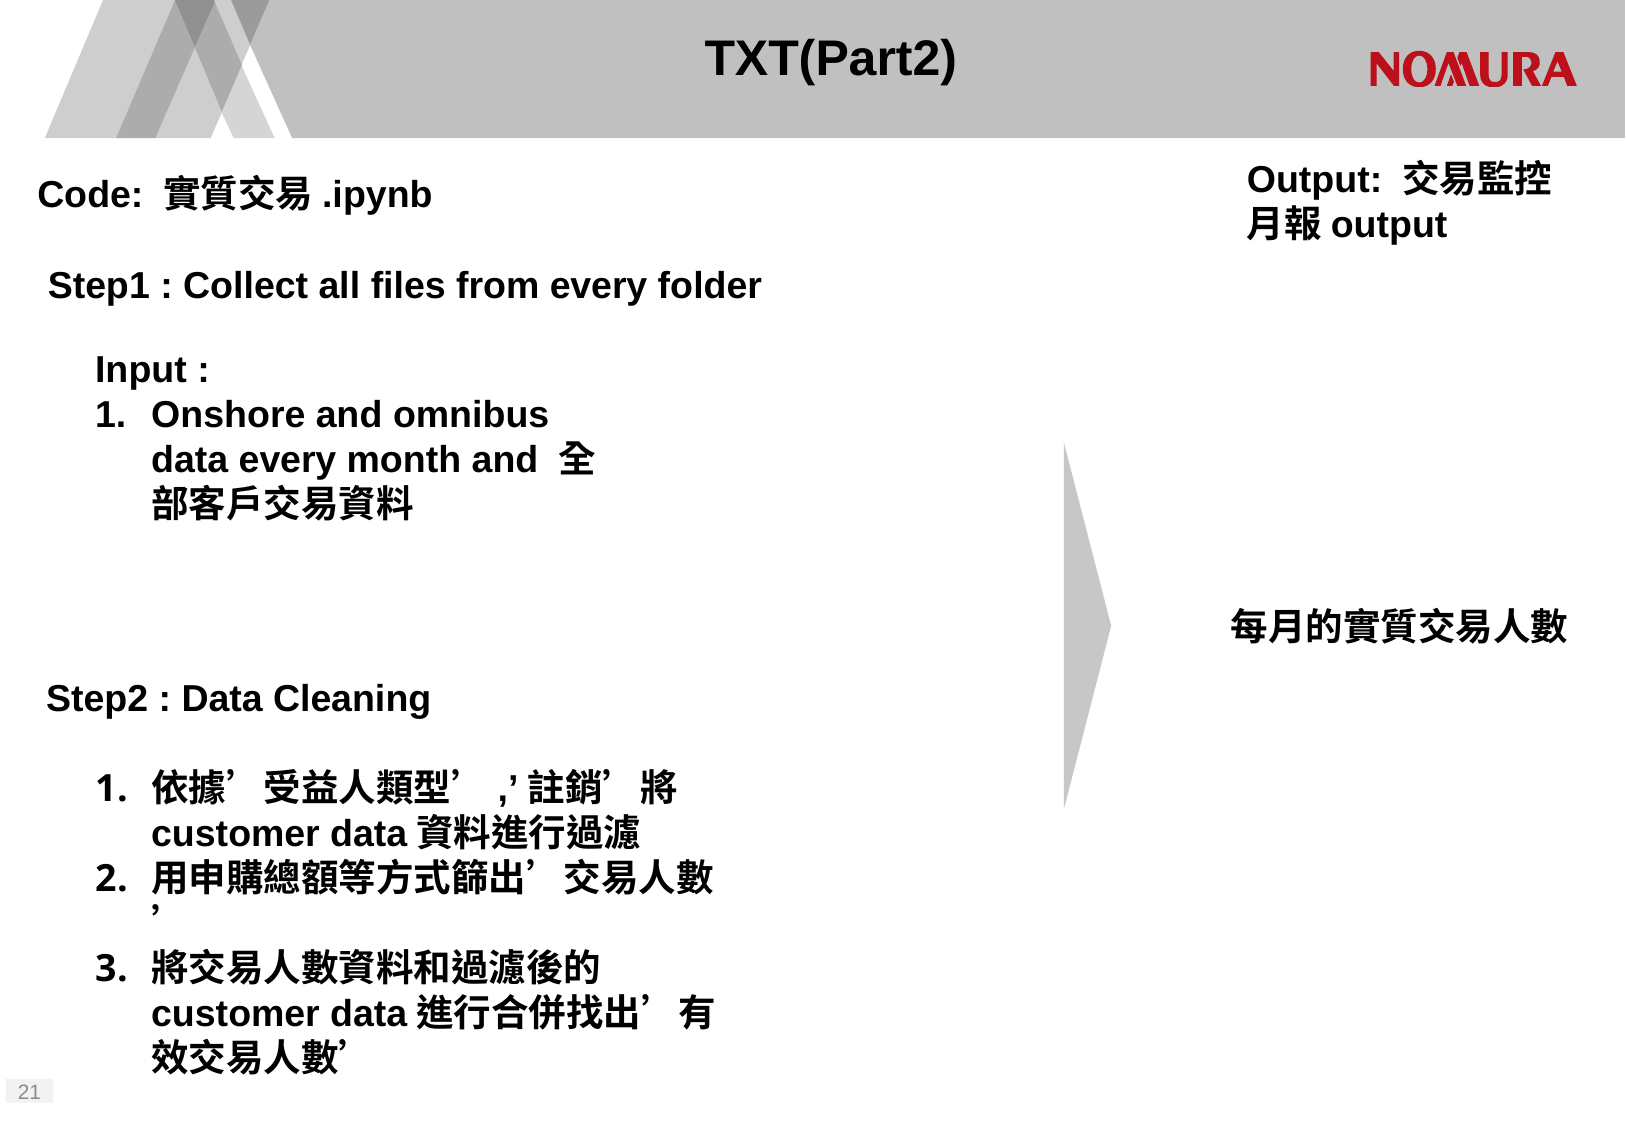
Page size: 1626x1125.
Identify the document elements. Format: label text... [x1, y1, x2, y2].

text_box Input : Onshore and omnibus data every month and 全部客戶交易資料 [80, 338, 648, 533]
text_box 依據’受益人類型’,’註銷’將customer data資料進行過濾 用申購總額等方式篩出’交易人數’ 將交易人數資料和過濾後的customer data進行合併找出’有效交易人數’ [80, 756, 742, 1087]
text_box Step1 : Collect all files from every folder [33, 253, 778, 314]
text_box Output: 交易監控 月報output [1232, 147, 1567, 253]
title TXT(Part2) [311, 9, 1351, 102]
text_box Code: 實質交易.ipynb [22, 162, 448, 223]
text_box 每月的實質交易人數 [1215, 595, 1584, 656]
text_box Step2 : Data Cleaning [31, 666, 447, 727]
slide_number 20 [5, 1078, 54, 1103]
text_box [1063, 442, 1112, 809]
